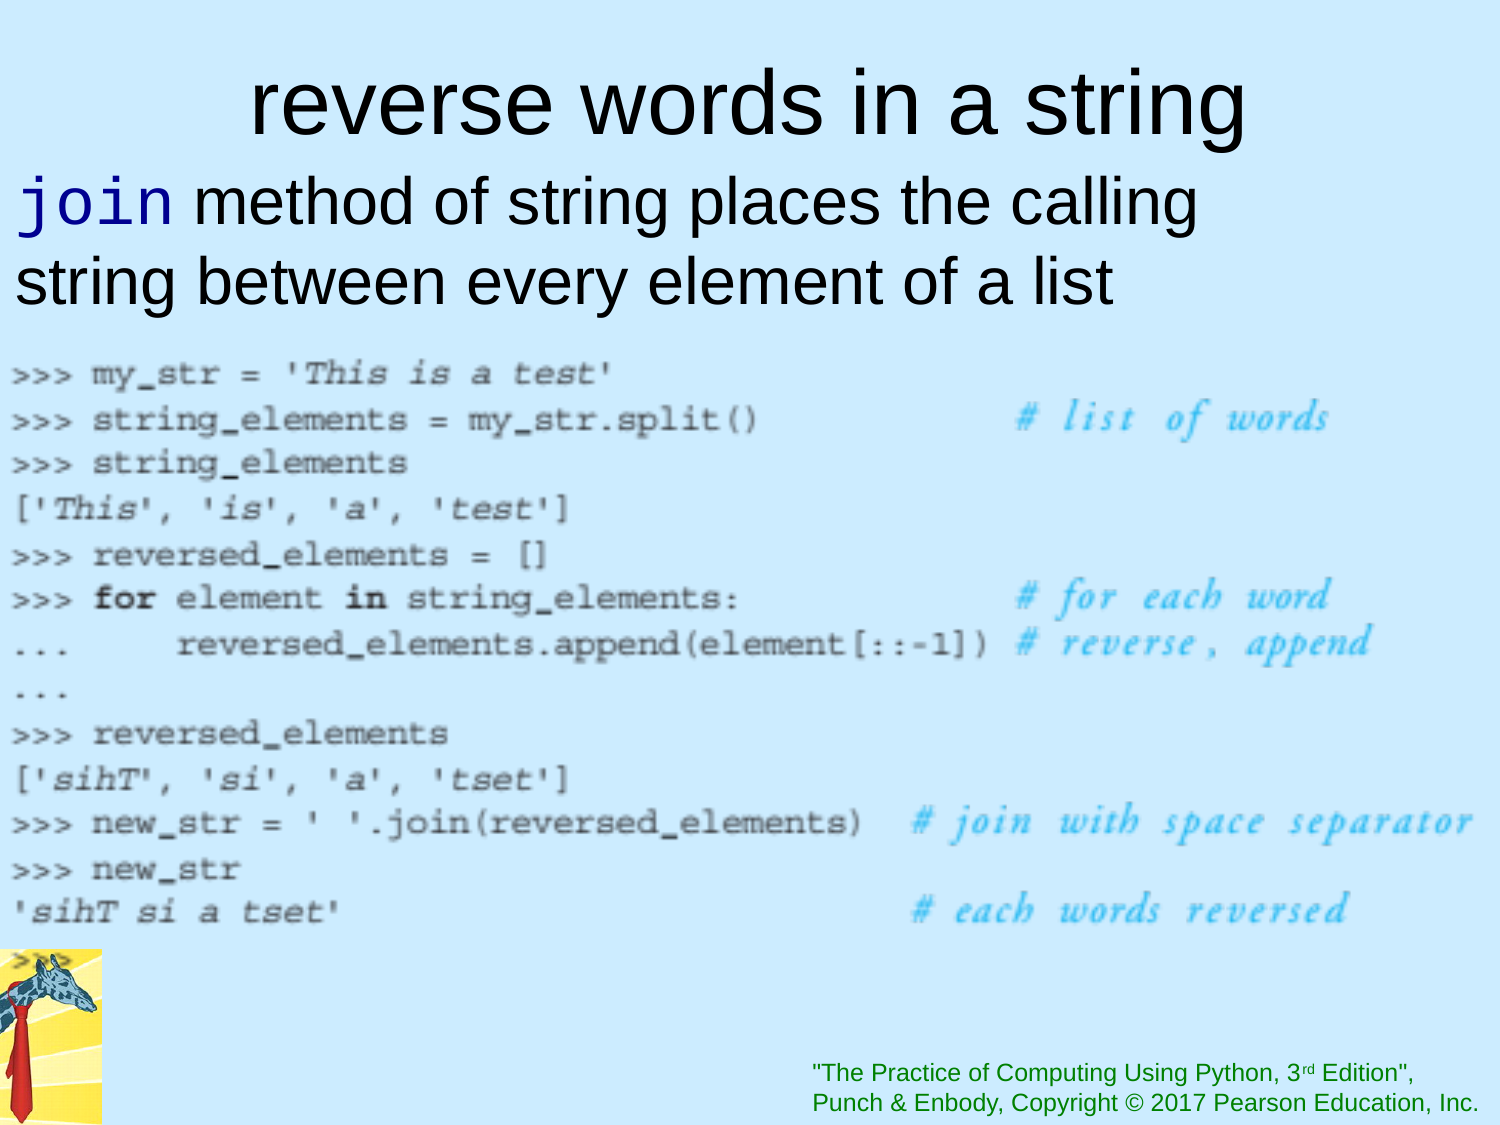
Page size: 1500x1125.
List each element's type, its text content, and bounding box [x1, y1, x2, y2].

title reverse words in a string [75, 45, 1425, 150]
list join method of string places the calling string between every element of a list [0, 149, 1350, 350]
picture [0, 354, 1486, 1125]
